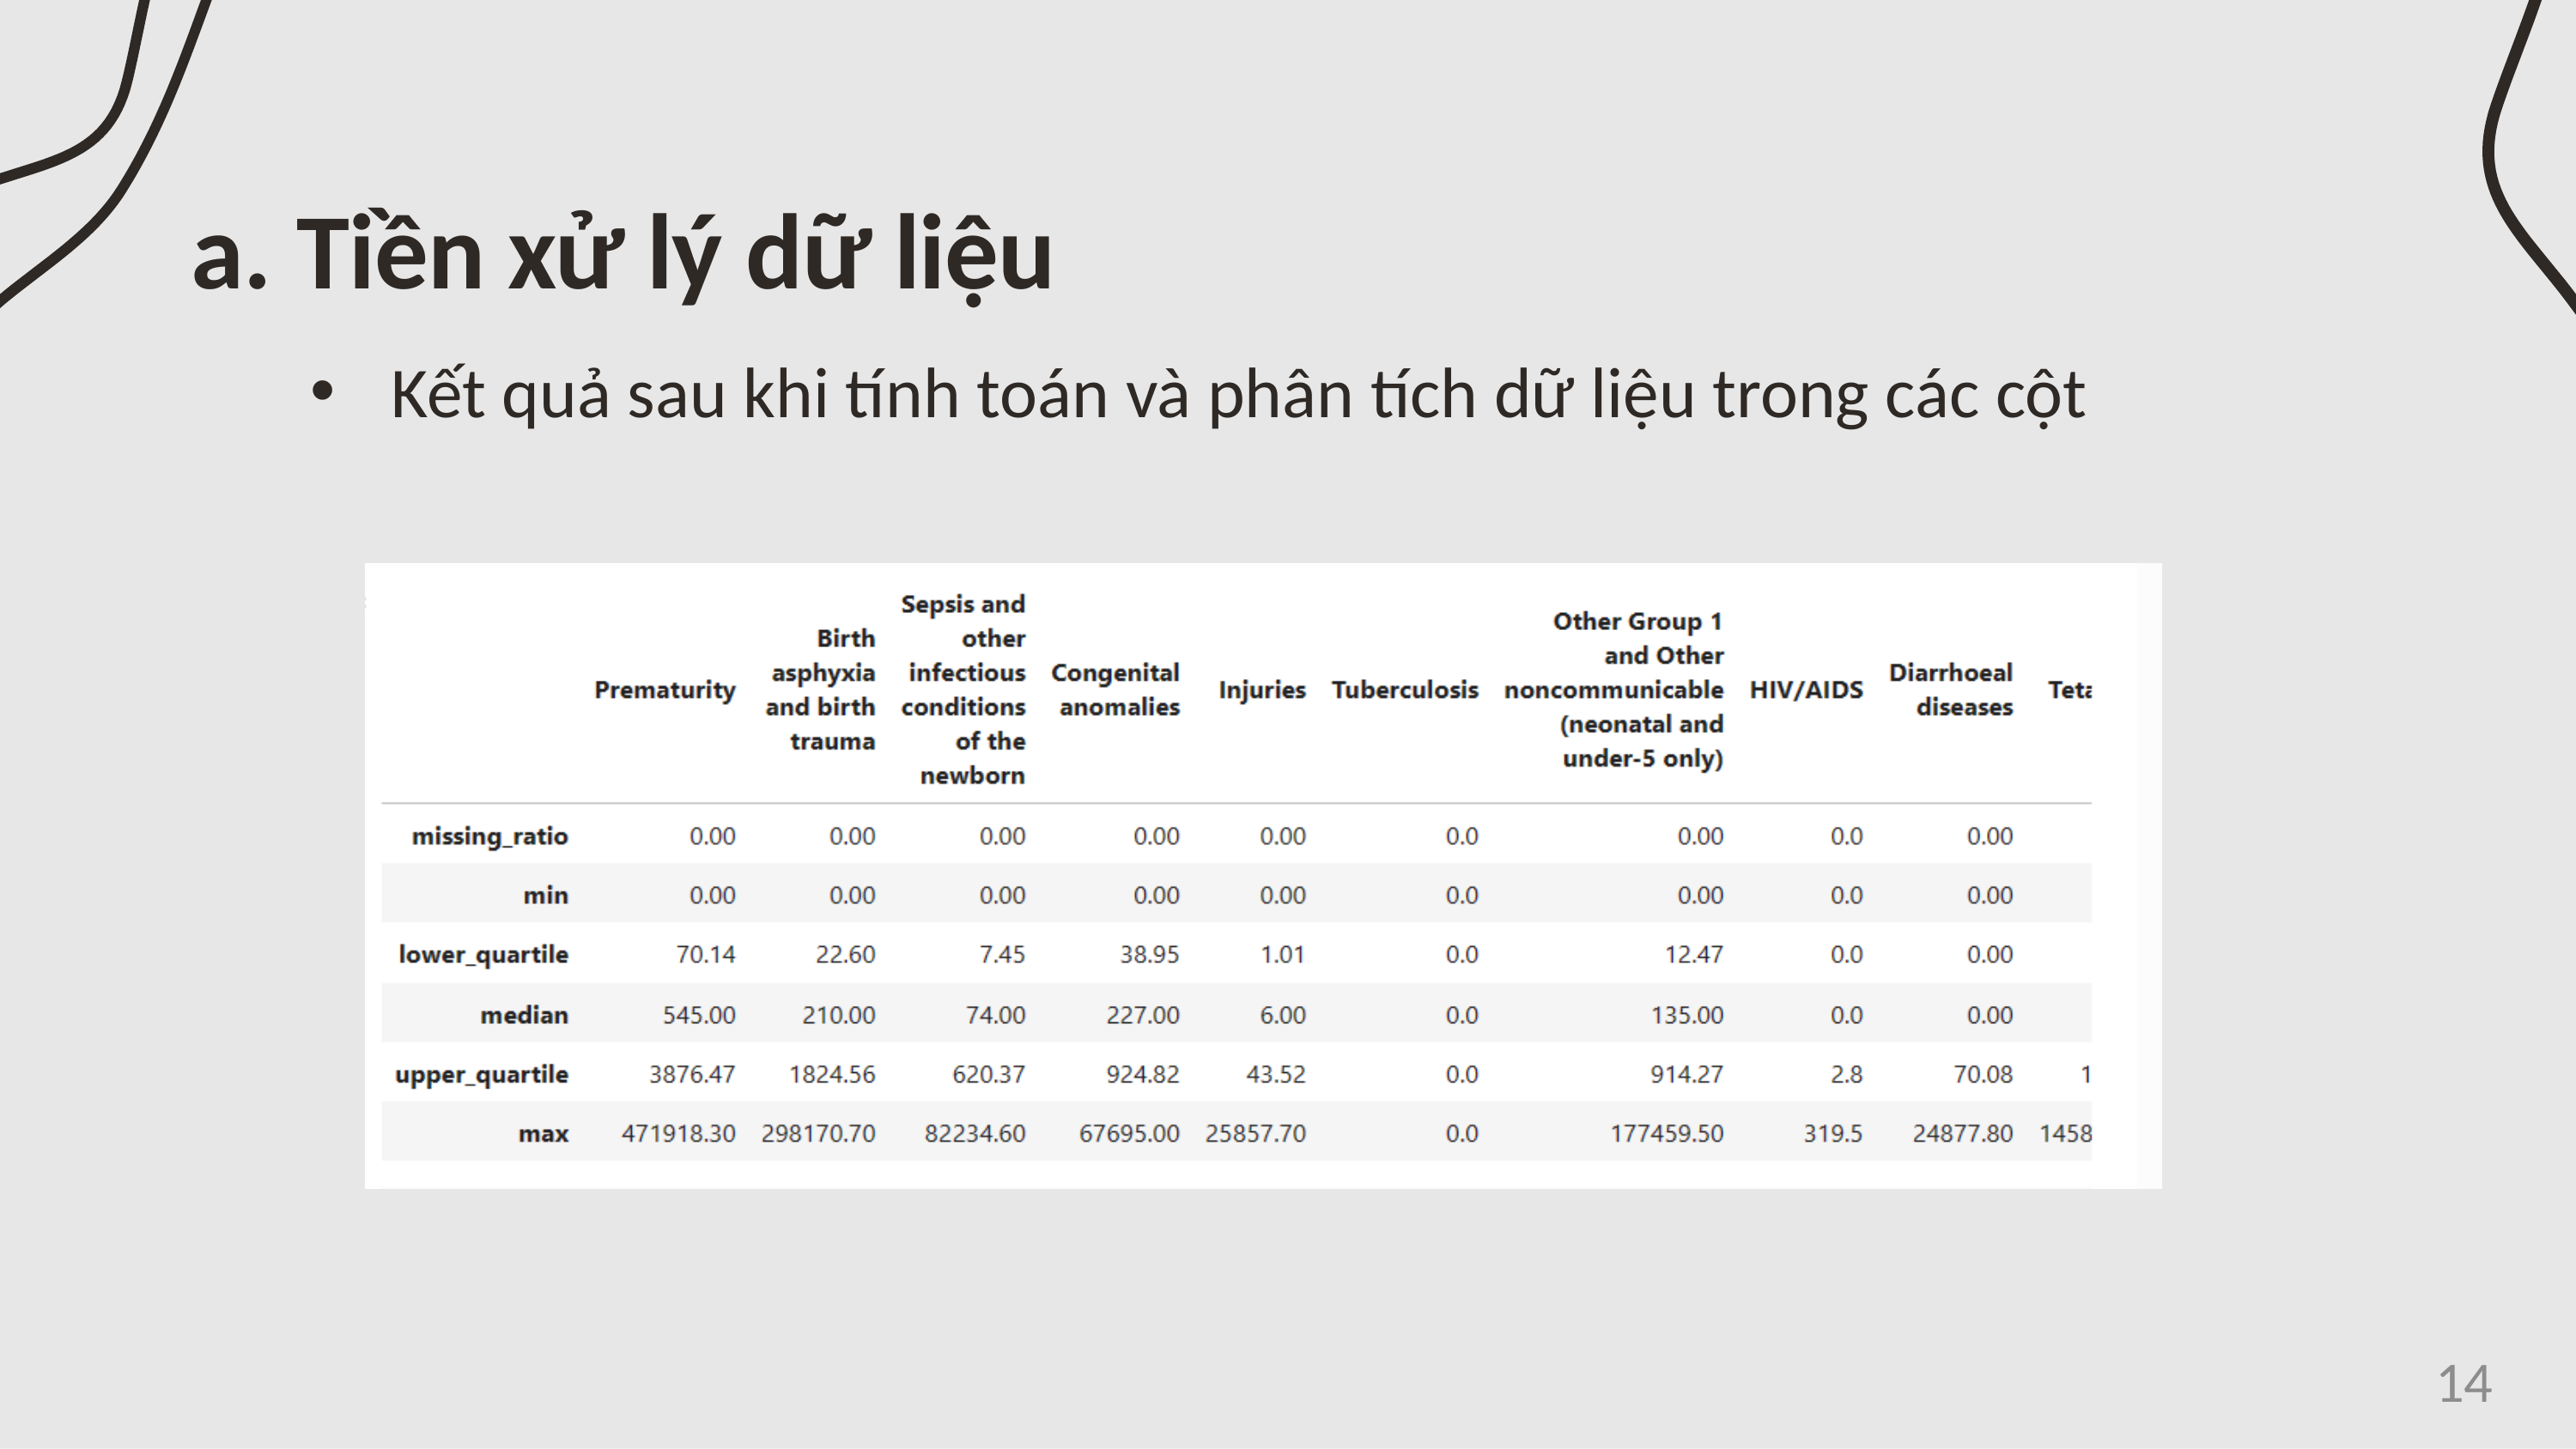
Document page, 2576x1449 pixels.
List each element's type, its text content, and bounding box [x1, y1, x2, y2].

title a. Tiền xử lý dữ liệu [188, 179, 1411, 424]
picture [364, 563, 2162, 1189]
text_box Kết quả sau khi tính toán và phân tích dữ liệu trong các cột [290, 337, 2402, 433]
slide_number 14 [2401, 1357, 2540, 1449]
